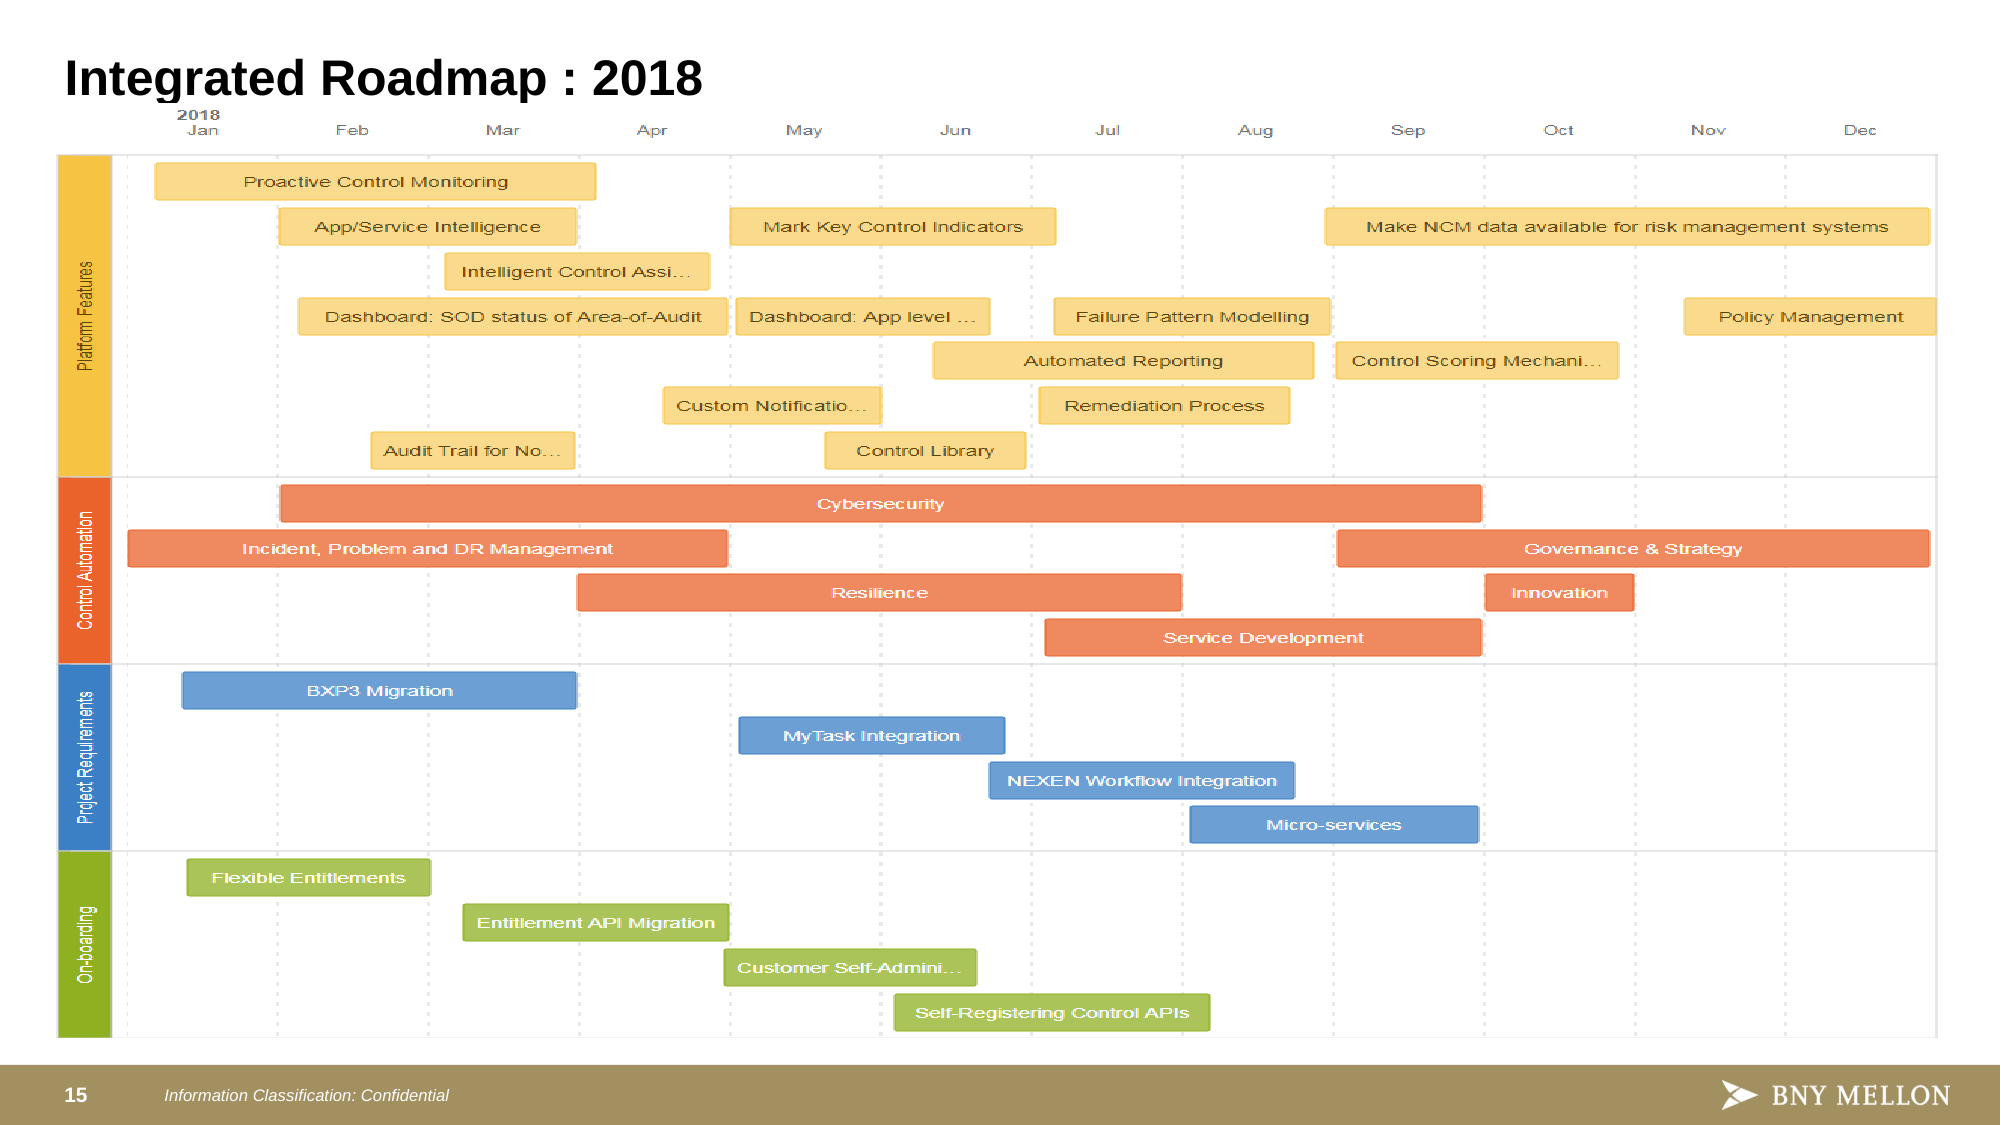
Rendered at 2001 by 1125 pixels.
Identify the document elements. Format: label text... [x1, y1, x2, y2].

picture [49, 102, 1993, 1038]
title Integrated Roadmap : 2018 [49, 37, 1950, 102]
picture [1722, 1080, 1950, 1110]
